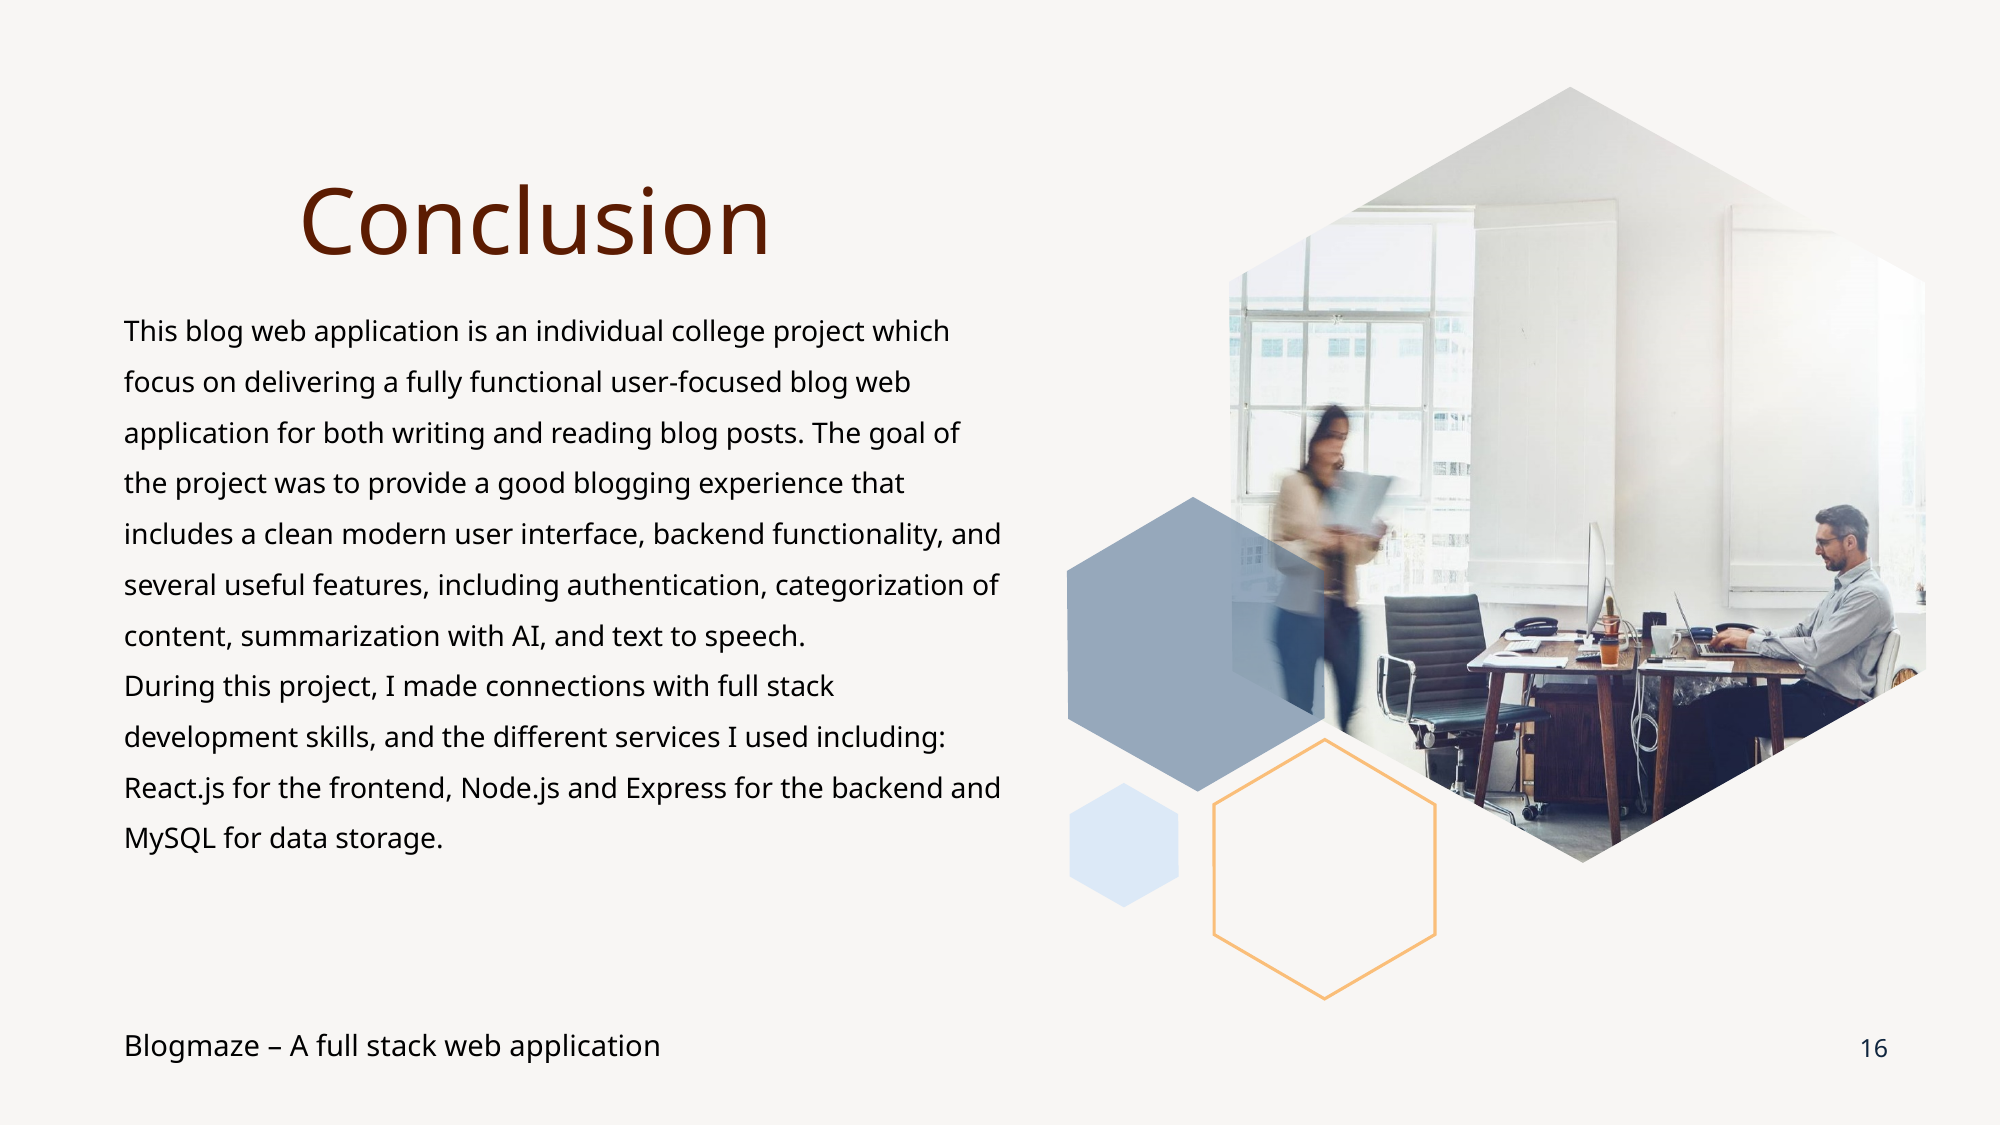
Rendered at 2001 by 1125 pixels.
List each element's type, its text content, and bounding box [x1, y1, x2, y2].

title Conclusion [283, 168, 831, 289]
picture [1066, 86, 1927, 863]
text_box This blog web application is an individual college project which focus on delivering a fully functional user-focused blog web application for both writing and reading blog posts. The goal of the project was to provide a good blogging experience that includes a clean modern user interface, backend functionality, and several useful features, including authentication, categorization of content, summarization with AI, and text to speech. During this project, I made connections with full stack development skills, and the different services I used including: React.js for the frontend, Node.js and Express for the backend and MySQL for data storage. [109, 289, 1022, 919]
slide_number 16 [1836, 1020, 1912, 1080]
text_box Blogmaze – A full stack web application [109, 1019, 785, 1080]
